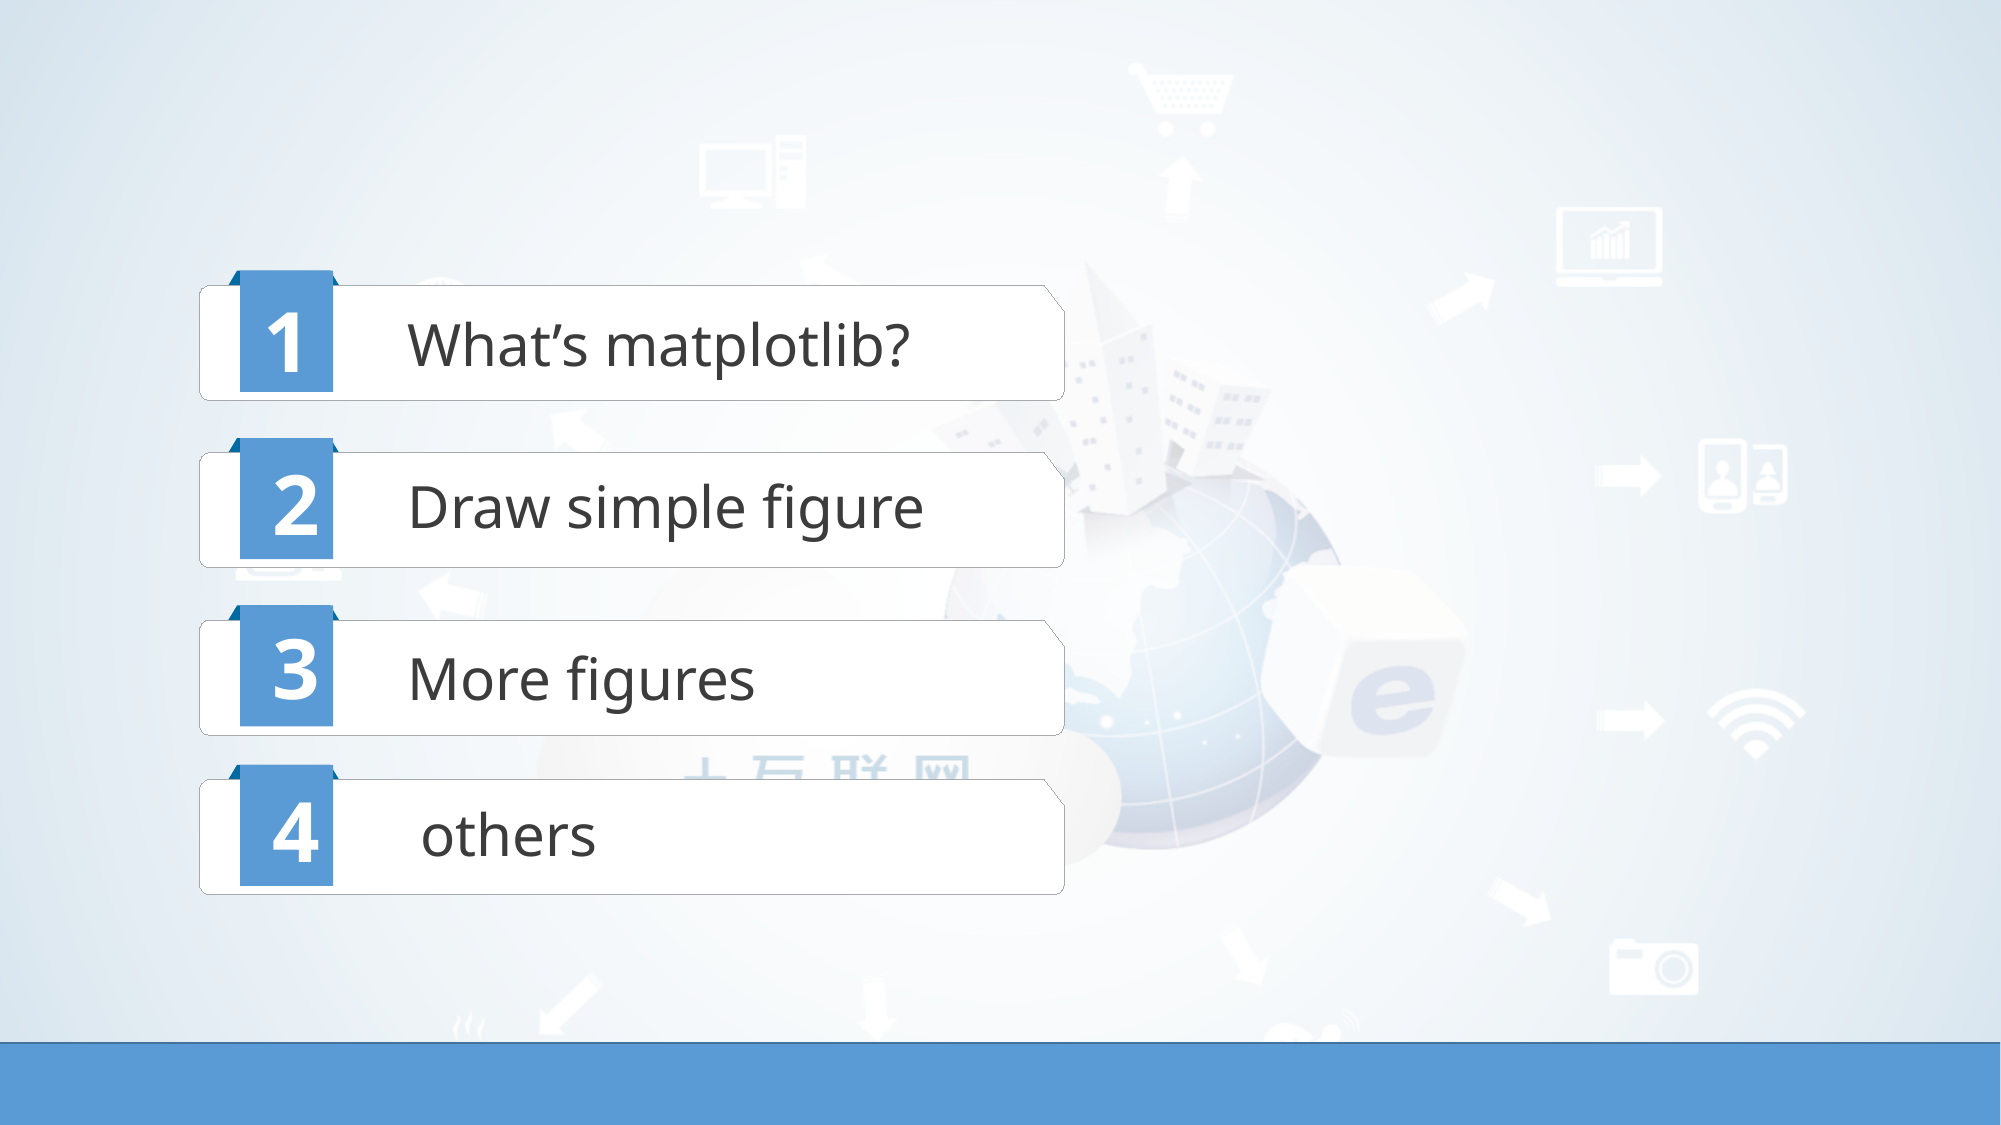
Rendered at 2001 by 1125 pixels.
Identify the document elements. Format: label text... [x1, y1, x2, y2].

text_box [199, 779, 1065, 895]
text_box [334, 444, 339, 452]
text_box [228, 764, 240, 779]
text_box [240, 605, 334, 727]
text_box others [405, 790, 1038, 876]
text_box [240, 270, 334, 392]
text_box 2 [257, 445, 323, 560]
text_box 1 [248, 281, 314, 397]
text_box [334, 611, 339, 620]
text_box [240, 438, 334, 560]
text_box [199, 620, 1065, 736]
text_box [334, 771, 339, 779]
text_box What’s matplotlib? [392, 300, 1025, 386]
text_box [199, 452, 1065, 568]
text_box [228, 605, 240, 620]
text_box 3 [257, 608, 323, 724]
text_box [228, 438, 240, 452]
text_box 4 [257, 771, 323, 887]
text_box More figures [392, 634, 1025, 720]
text_box [228, 270, 240, 285]
text_box [199, 285, 1065, 401]
text_box [240, 764, 334, 886]
text_box [334, 276, 339, 285]
text_box Draw simple figure [392, 462, 1025, 548]
